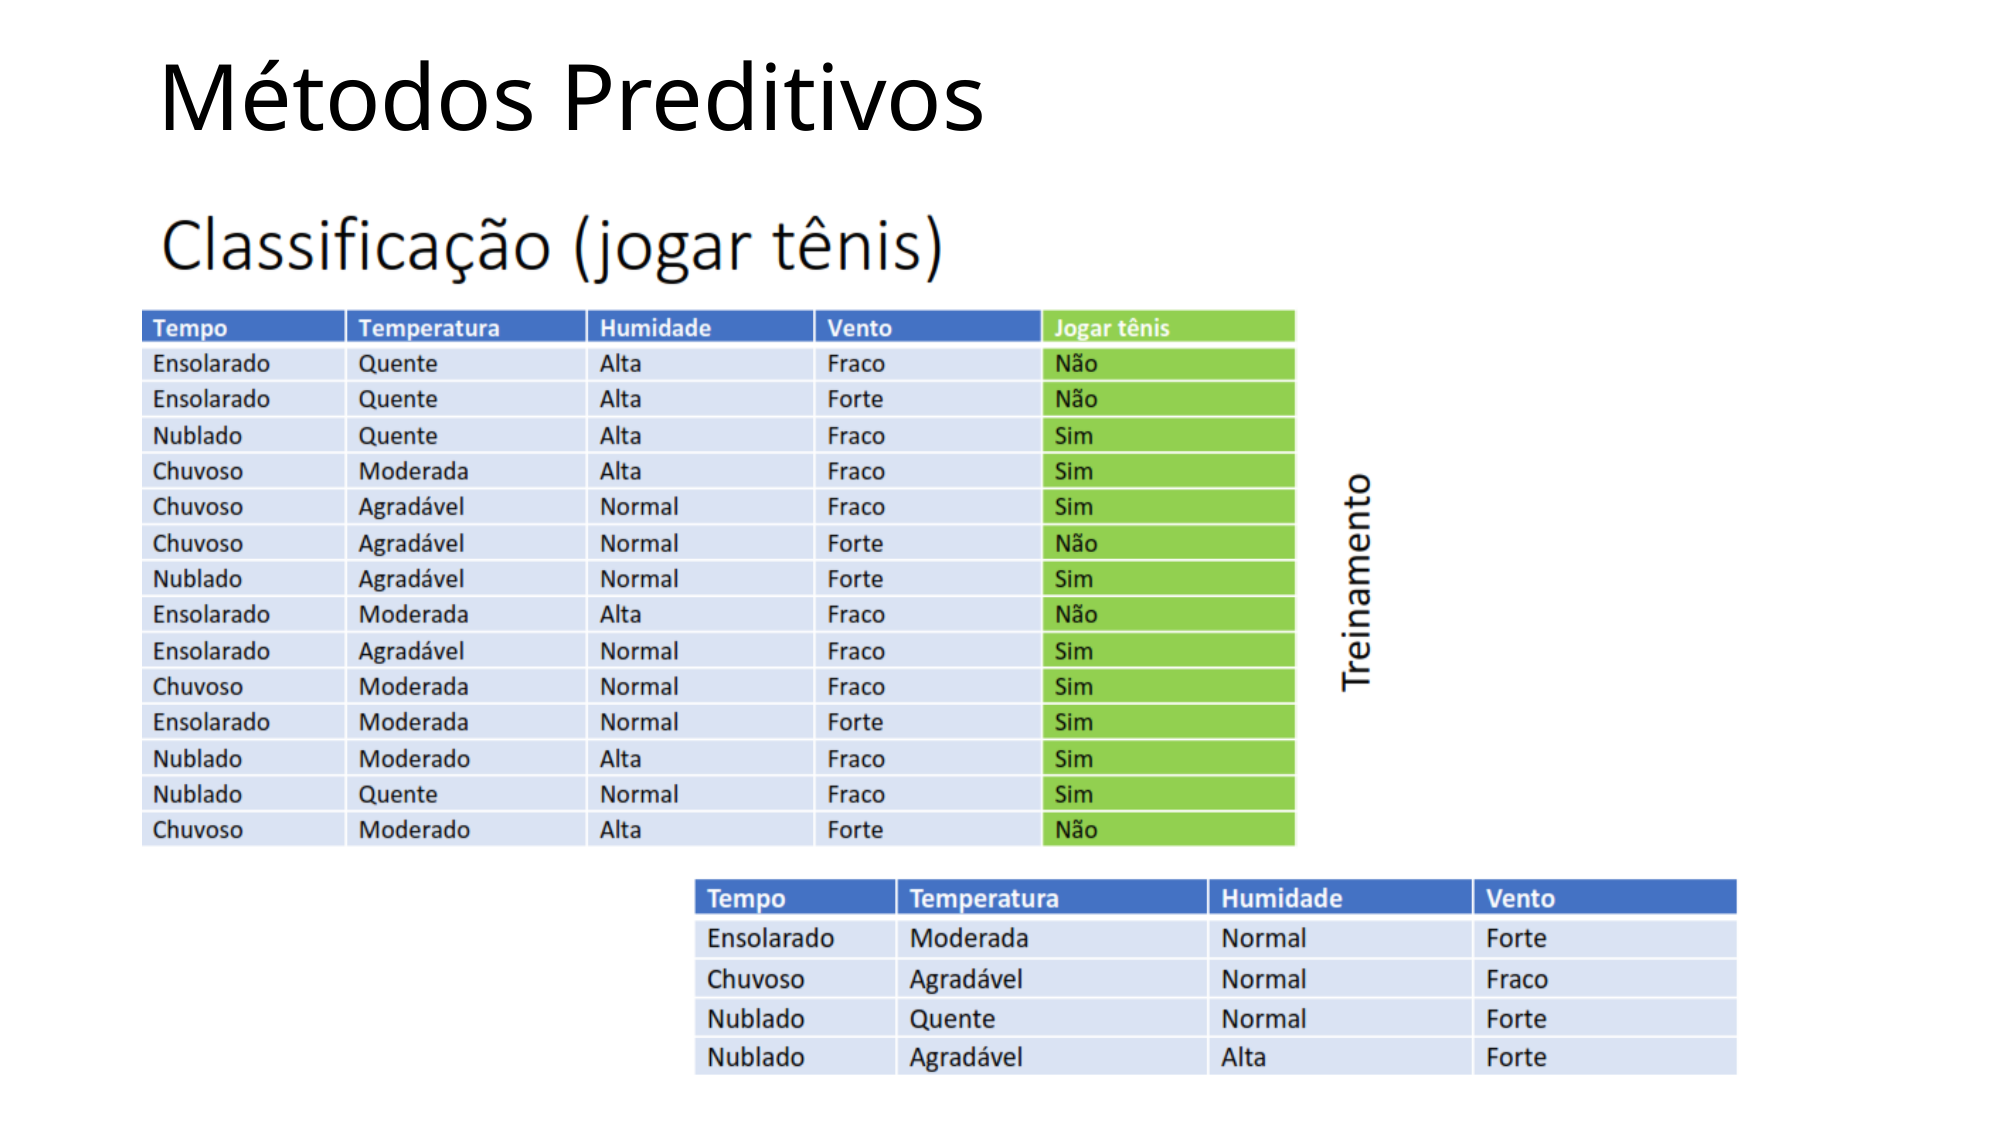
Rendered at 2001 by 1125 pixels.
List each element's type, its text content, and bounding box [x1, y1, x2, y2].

title Métodos Preditivos [142, 0, 1868, 210]
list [142, 209, 1744, 1082]
